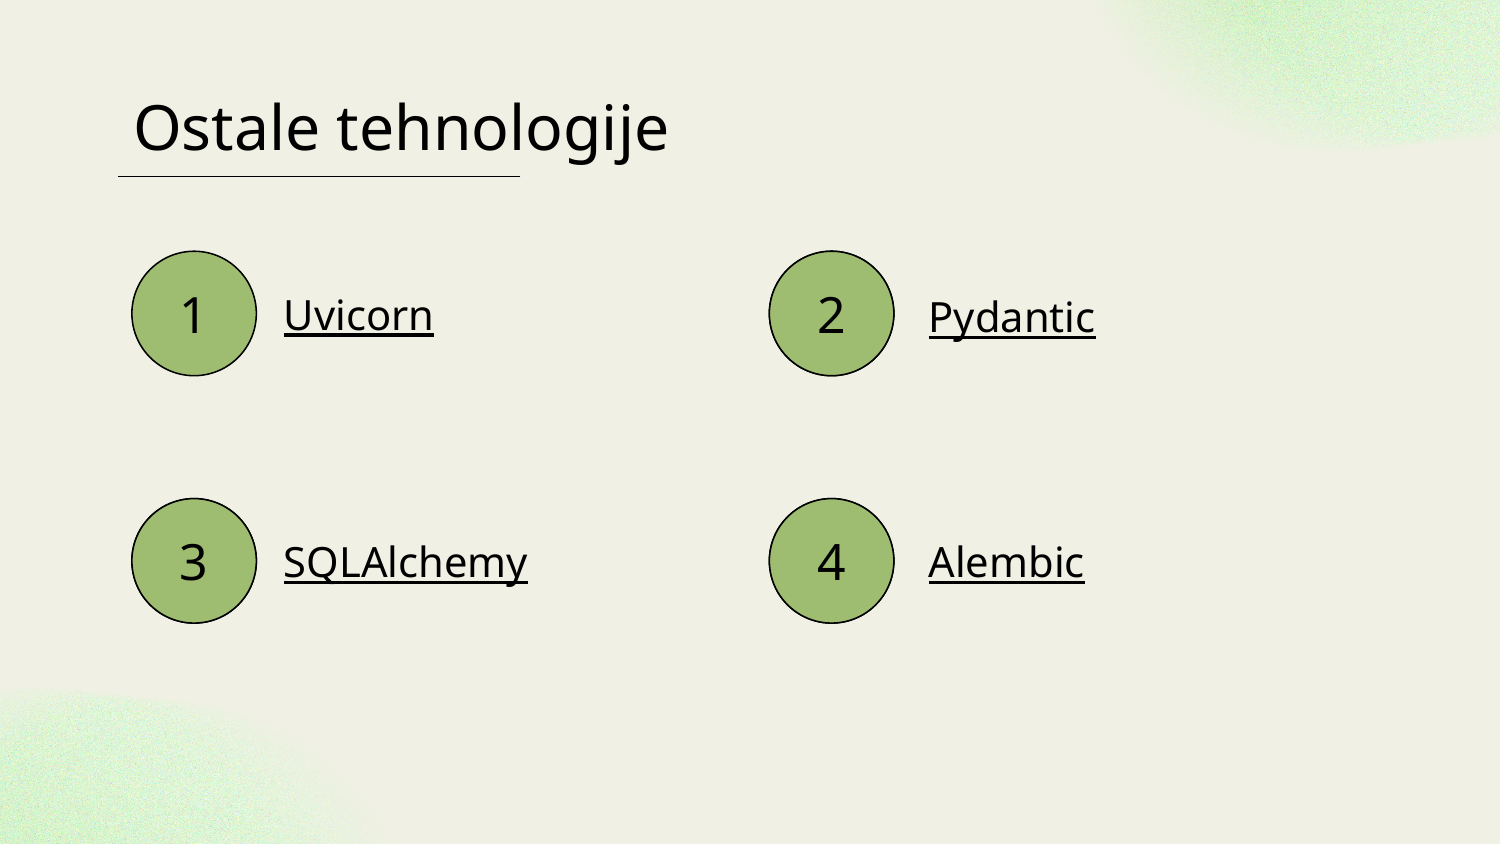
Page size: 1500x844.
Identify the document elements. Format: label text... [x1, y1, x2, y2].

text_box 2 [769, 251, 894, 376]
subtitle Pydantic [913, 254, 1375, 379]
subtitle Alembic [913, 498, 1410, 624]
subtitle Uvicorn [268, 251, 730, 376]
text_box 4 [769, 498, 894, 624]
title Ostale tehnologije [118, 72, 1382, 167]
text_box 1 [131, 251, 257, 376]
subtitle SQLAlchemy [268, 498, 730, 624]
text_box 3 [131, 498, 257, 624]
